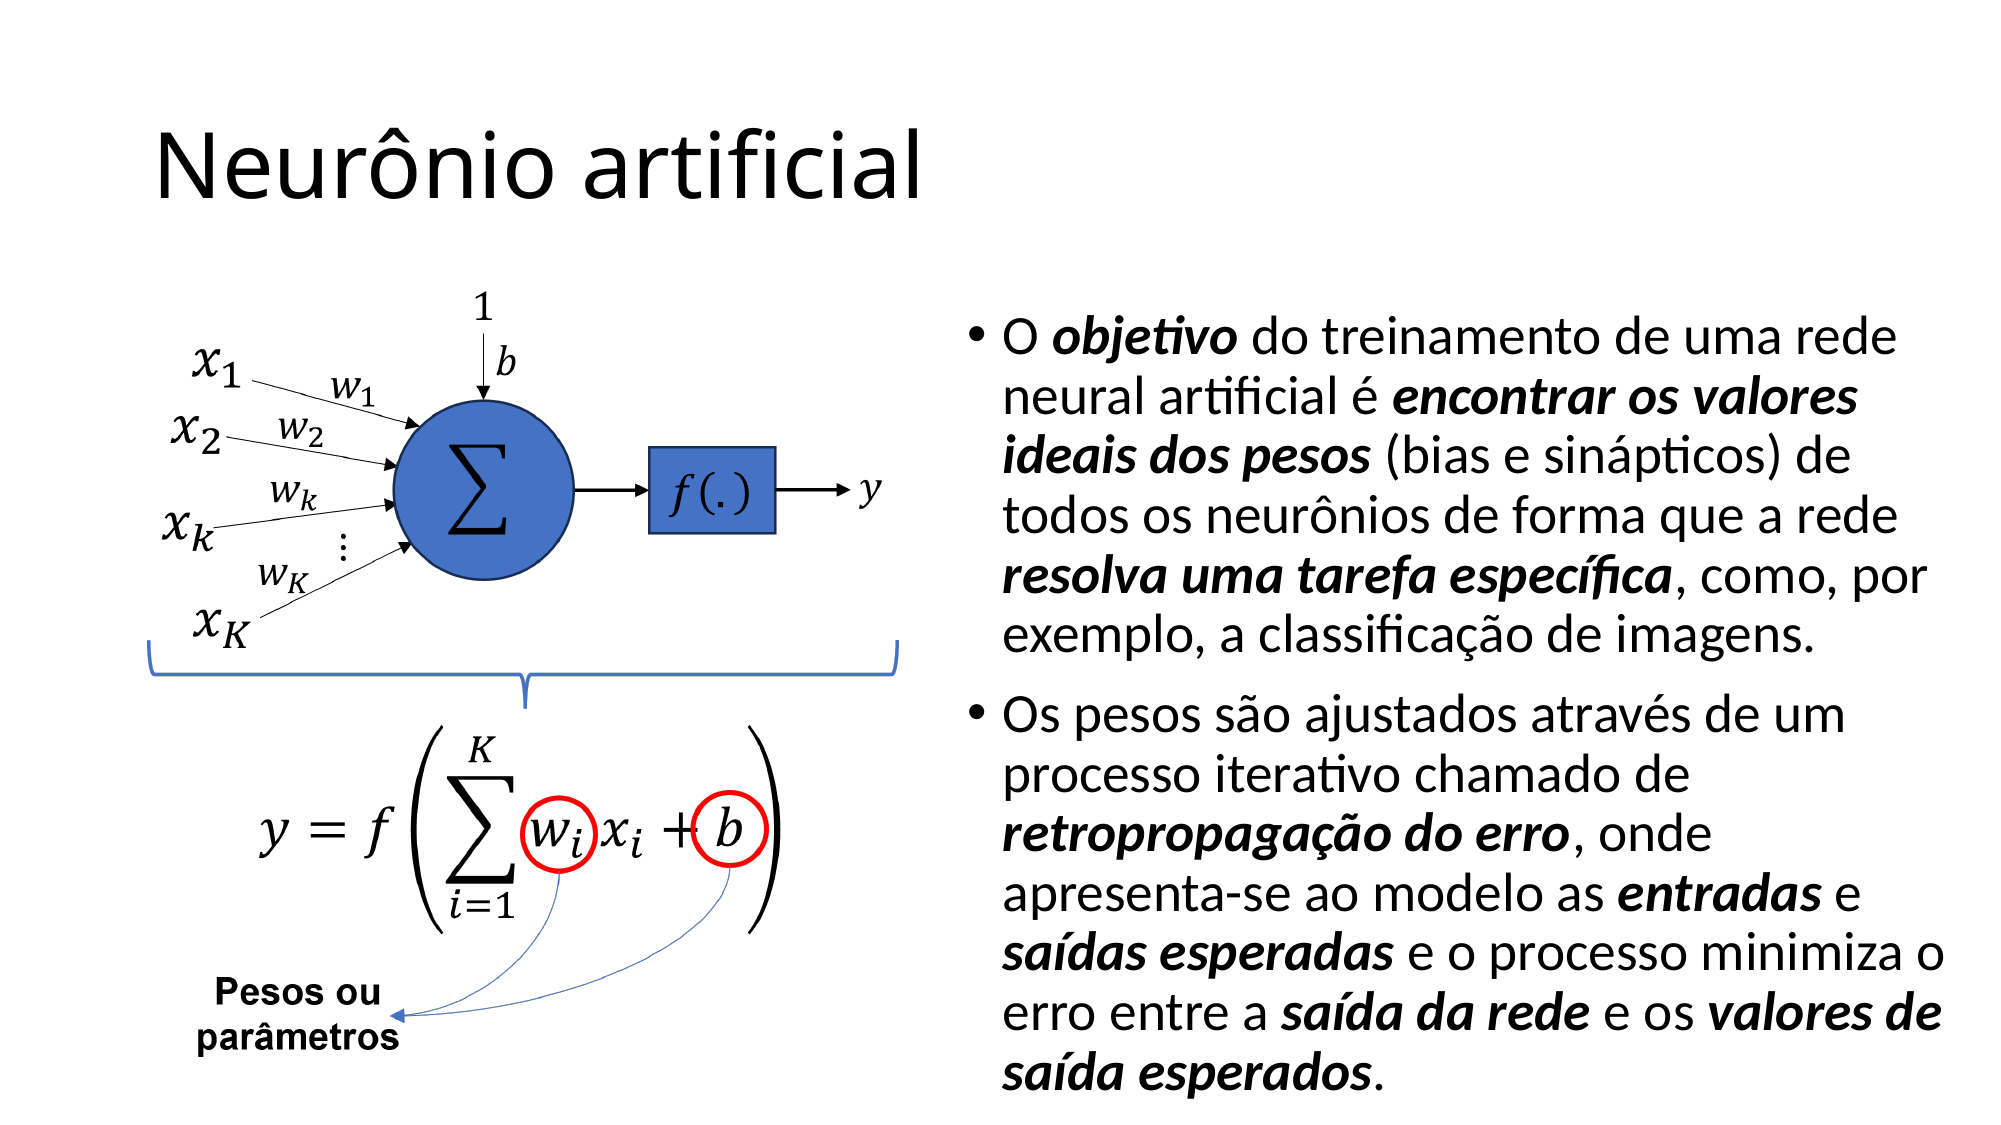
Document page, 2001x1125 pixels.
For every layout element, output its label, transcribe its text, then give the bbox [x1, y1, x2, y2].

title Neurônio artificial [137, 59, 1863, 278]
list O objetivo do treinamento de uma rede neural artificial é encontrar os valores ideais dos pesos (bias e sinápticos) de todos os neurônios de forma que a rede resolva uma tarefa específica, como, por exemplo, a classificação de imagens. Os pesos são ajustados através de um processo iterativo chamado de retropropagação do erro, onde apresenta-se ao modelo as entradas e saídas esperadas e o processo minimiza o erro entre a saída da rede e os valores de saída esperados. [952, 299, 1968, 1125]
picture [137, 270, 899, 1081]
